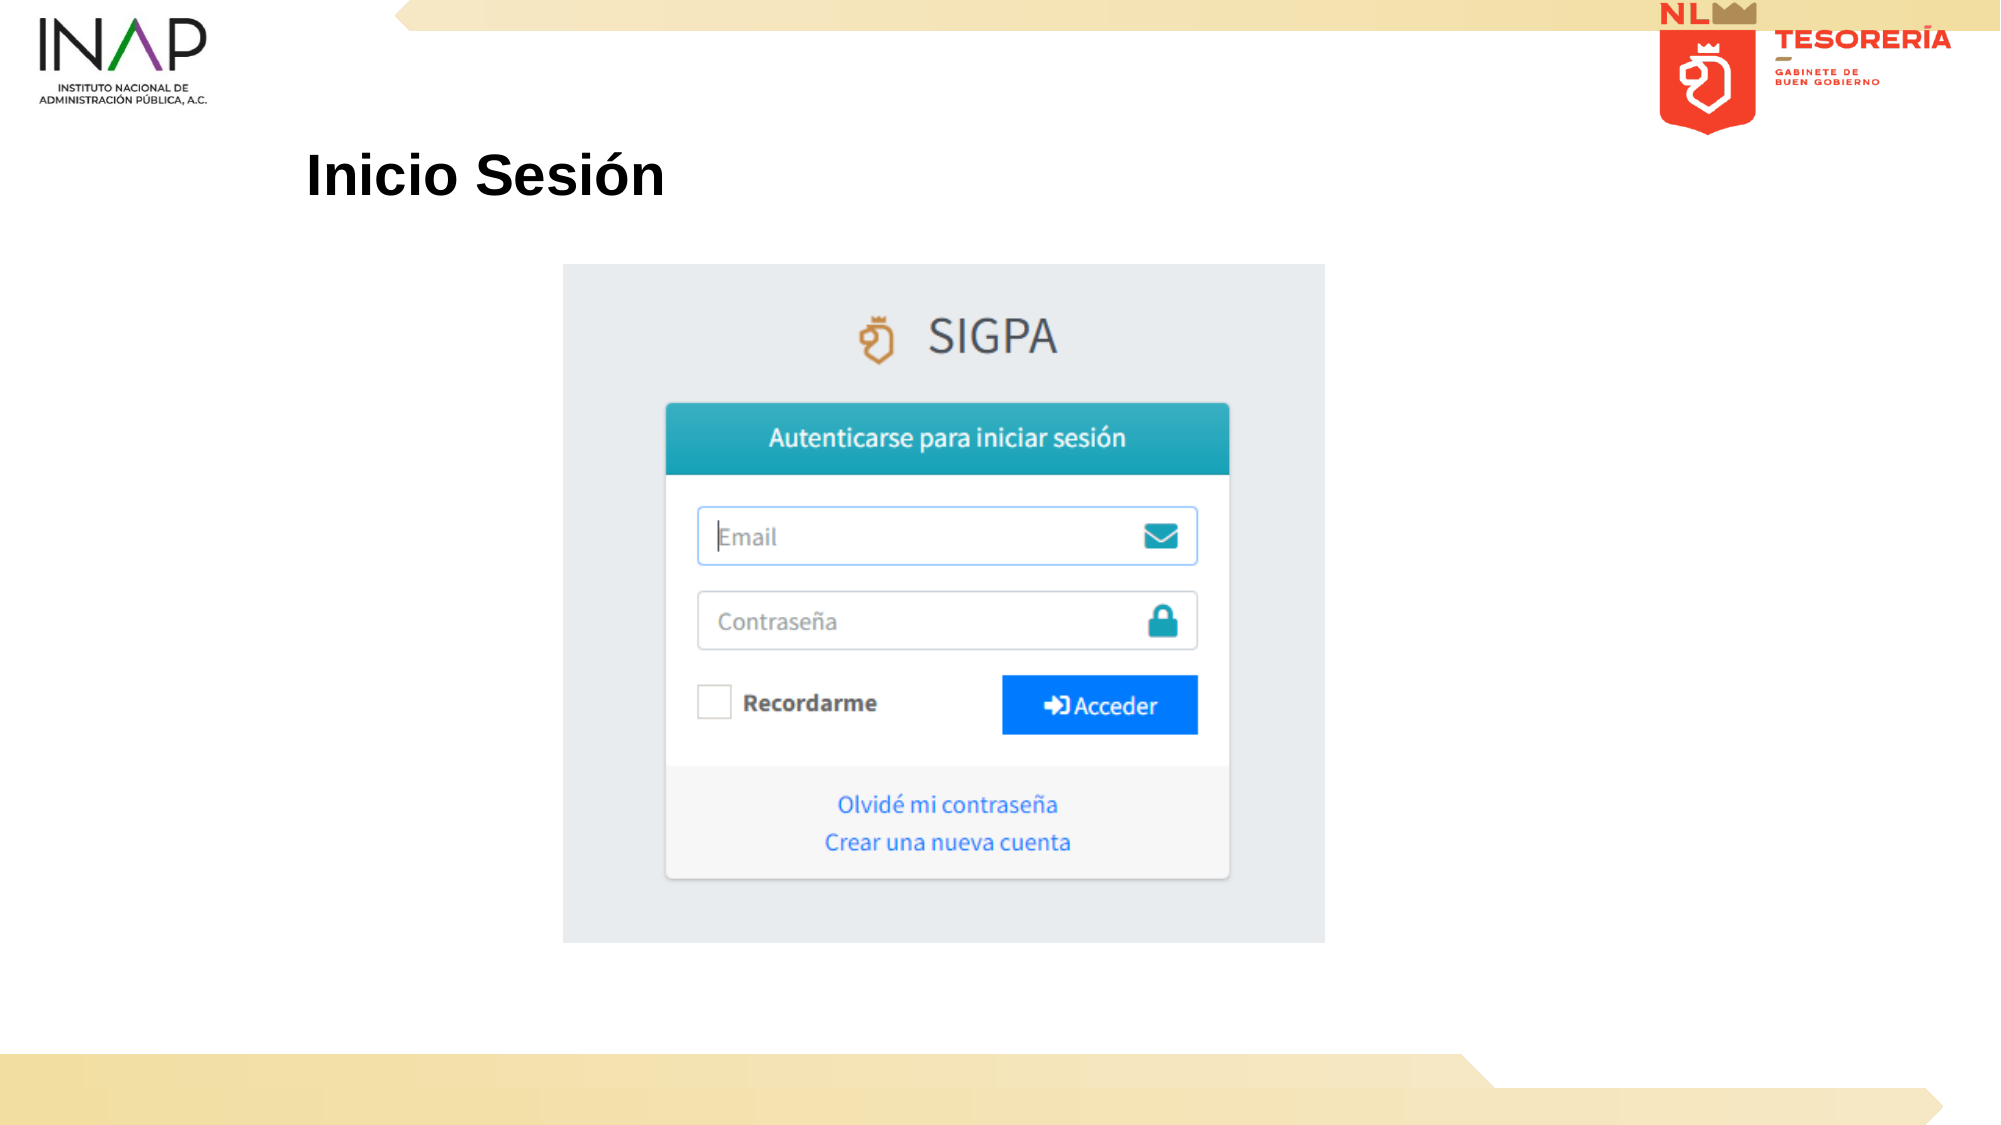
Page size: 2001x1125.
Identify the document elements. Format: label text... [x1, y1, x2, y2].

picture [1651, 0, 2000, 138]
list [563, 264, 1325, 943]
title Inicio Sesión [292, 137, 1863, 278]
picture [6, 3, 240, 121]
